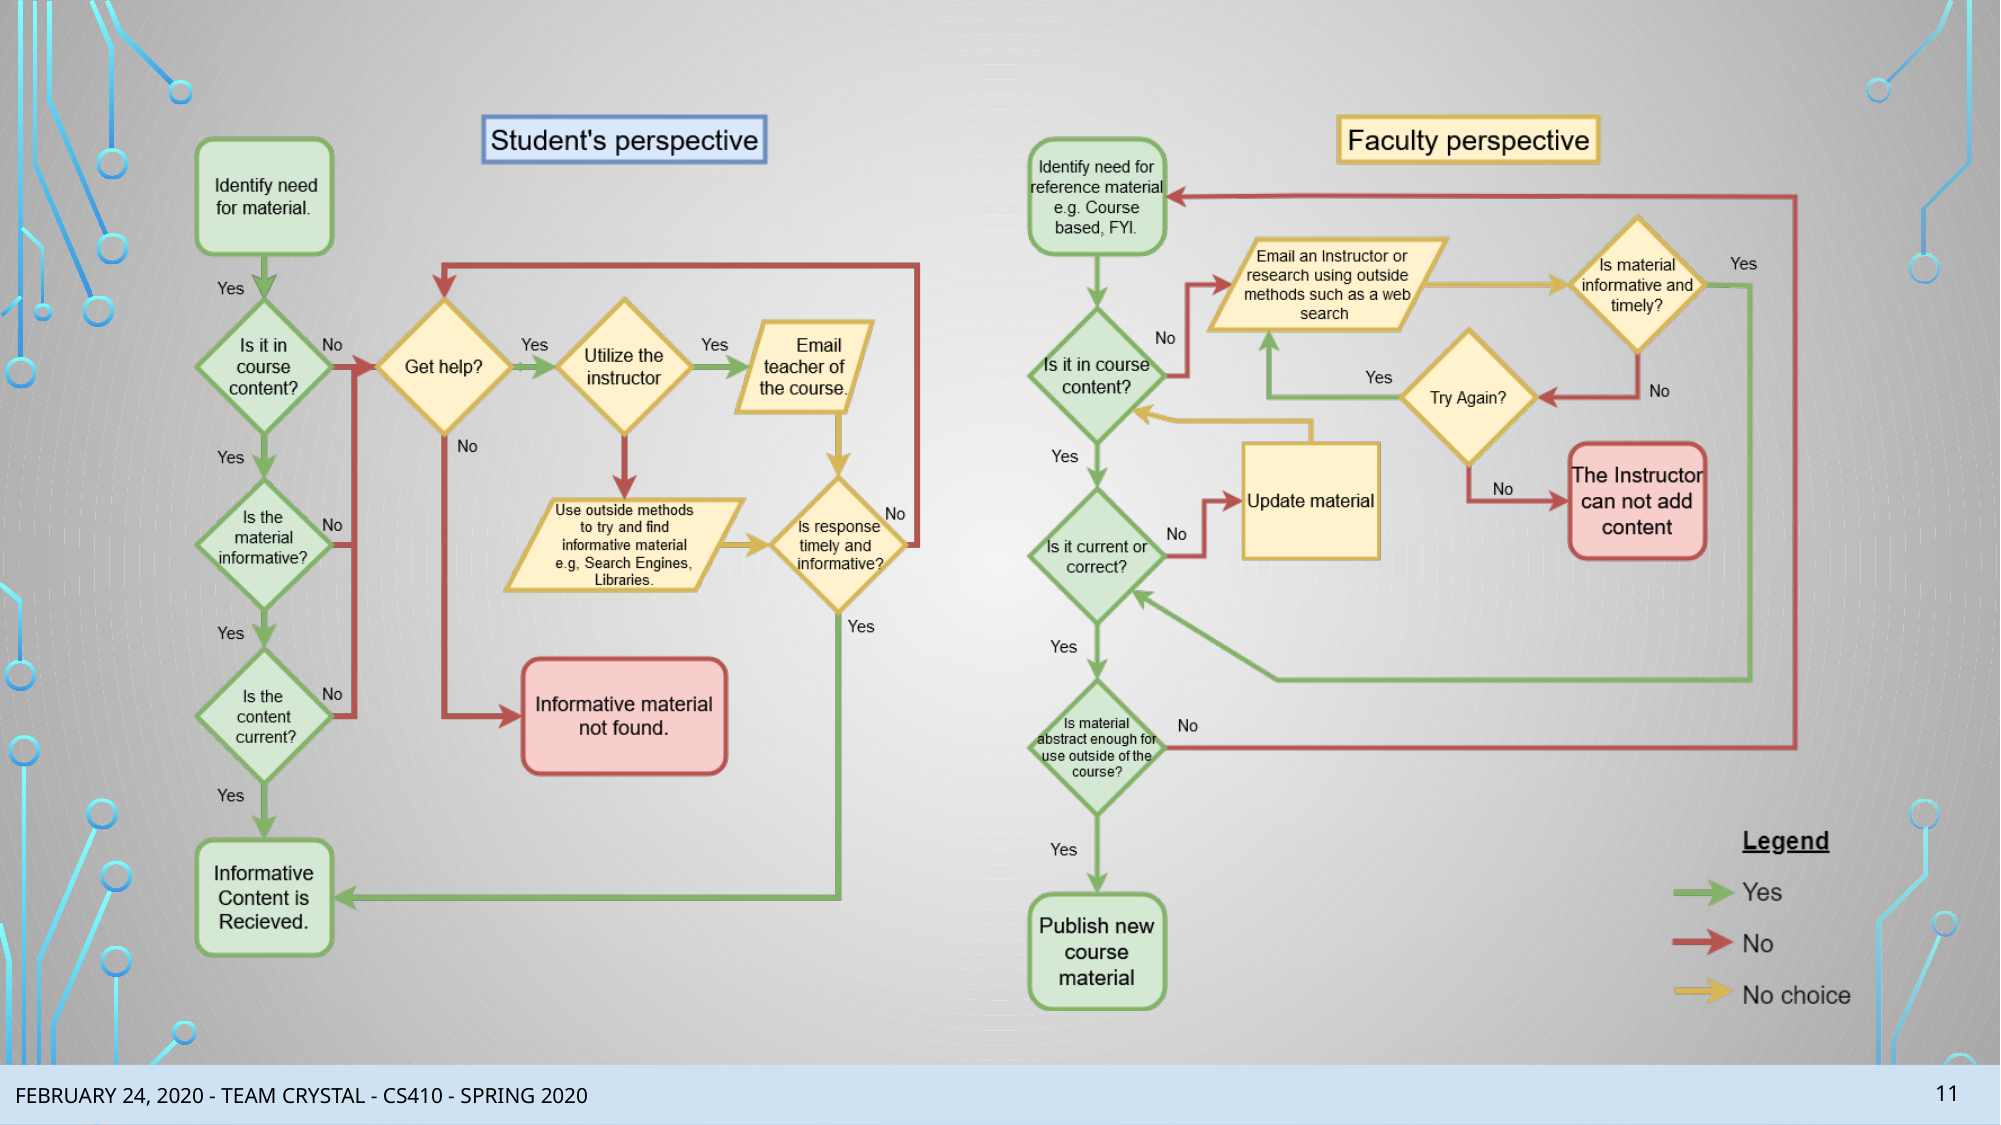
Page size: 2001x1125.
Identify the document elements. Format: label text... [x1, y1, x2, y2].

slide_number ‹#› [1848, 1064, 1975, 1125]
picture [193, 114, 1933, 1053]
